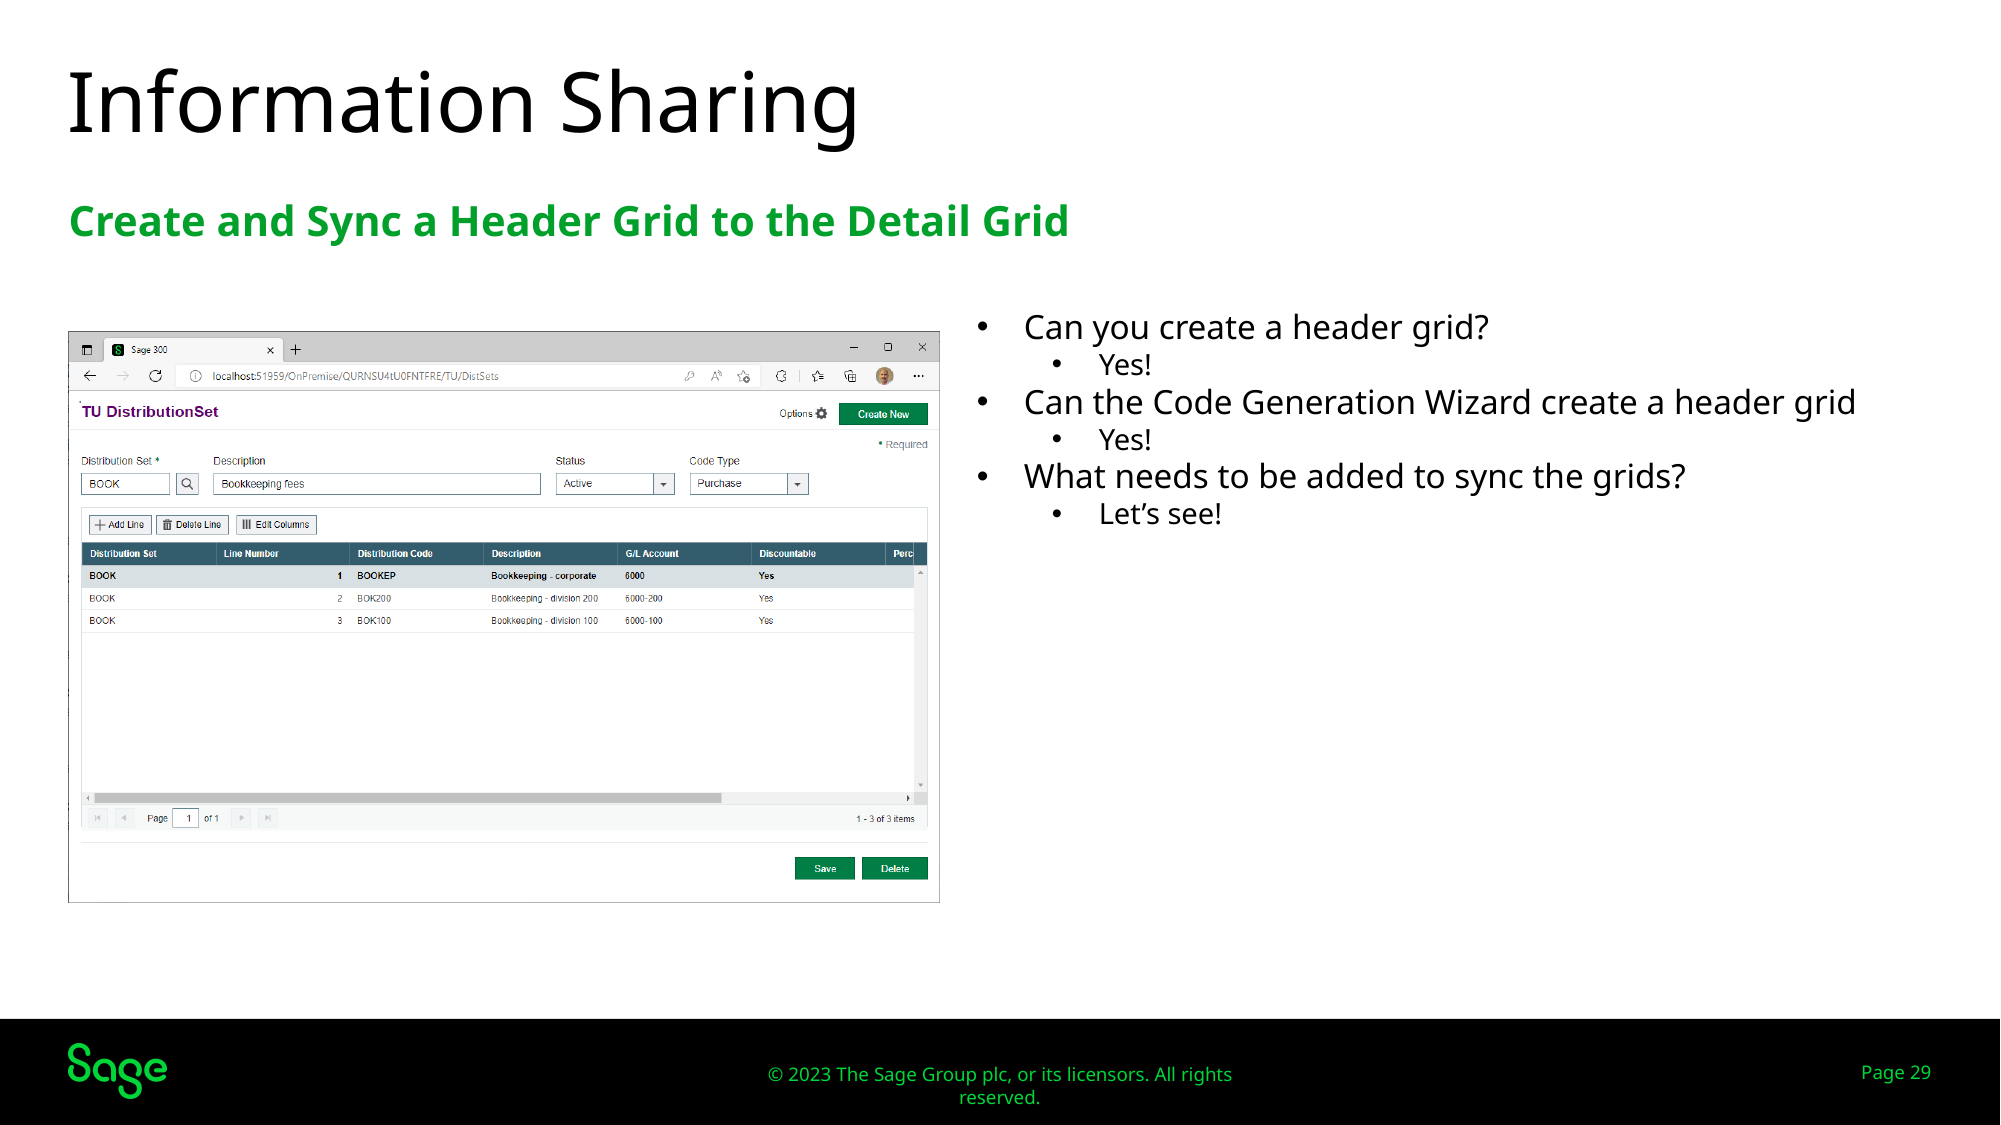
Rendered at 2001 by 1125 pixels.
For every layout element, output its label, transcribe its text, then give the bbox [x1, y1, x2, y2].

text_box Can you create a header grid? Yes! Can the Code Generation Wizard create a header grid Yes! What needs to be added to sync the grids? Let’s see! [962, 298, 1972, 578]
picture [68, 331, 940, 903]
picture [68, 1043, 167, 1099]
slide_number Page 29 [1809, 1043, 1947, 1104]
list Create and Sync a Header Grid to the Detail Grid [68, 186, 1930, 259]
title Information Sharing [67, 49, 1930, 147]
text_box Web Screens [619, 329, 962, 394]
